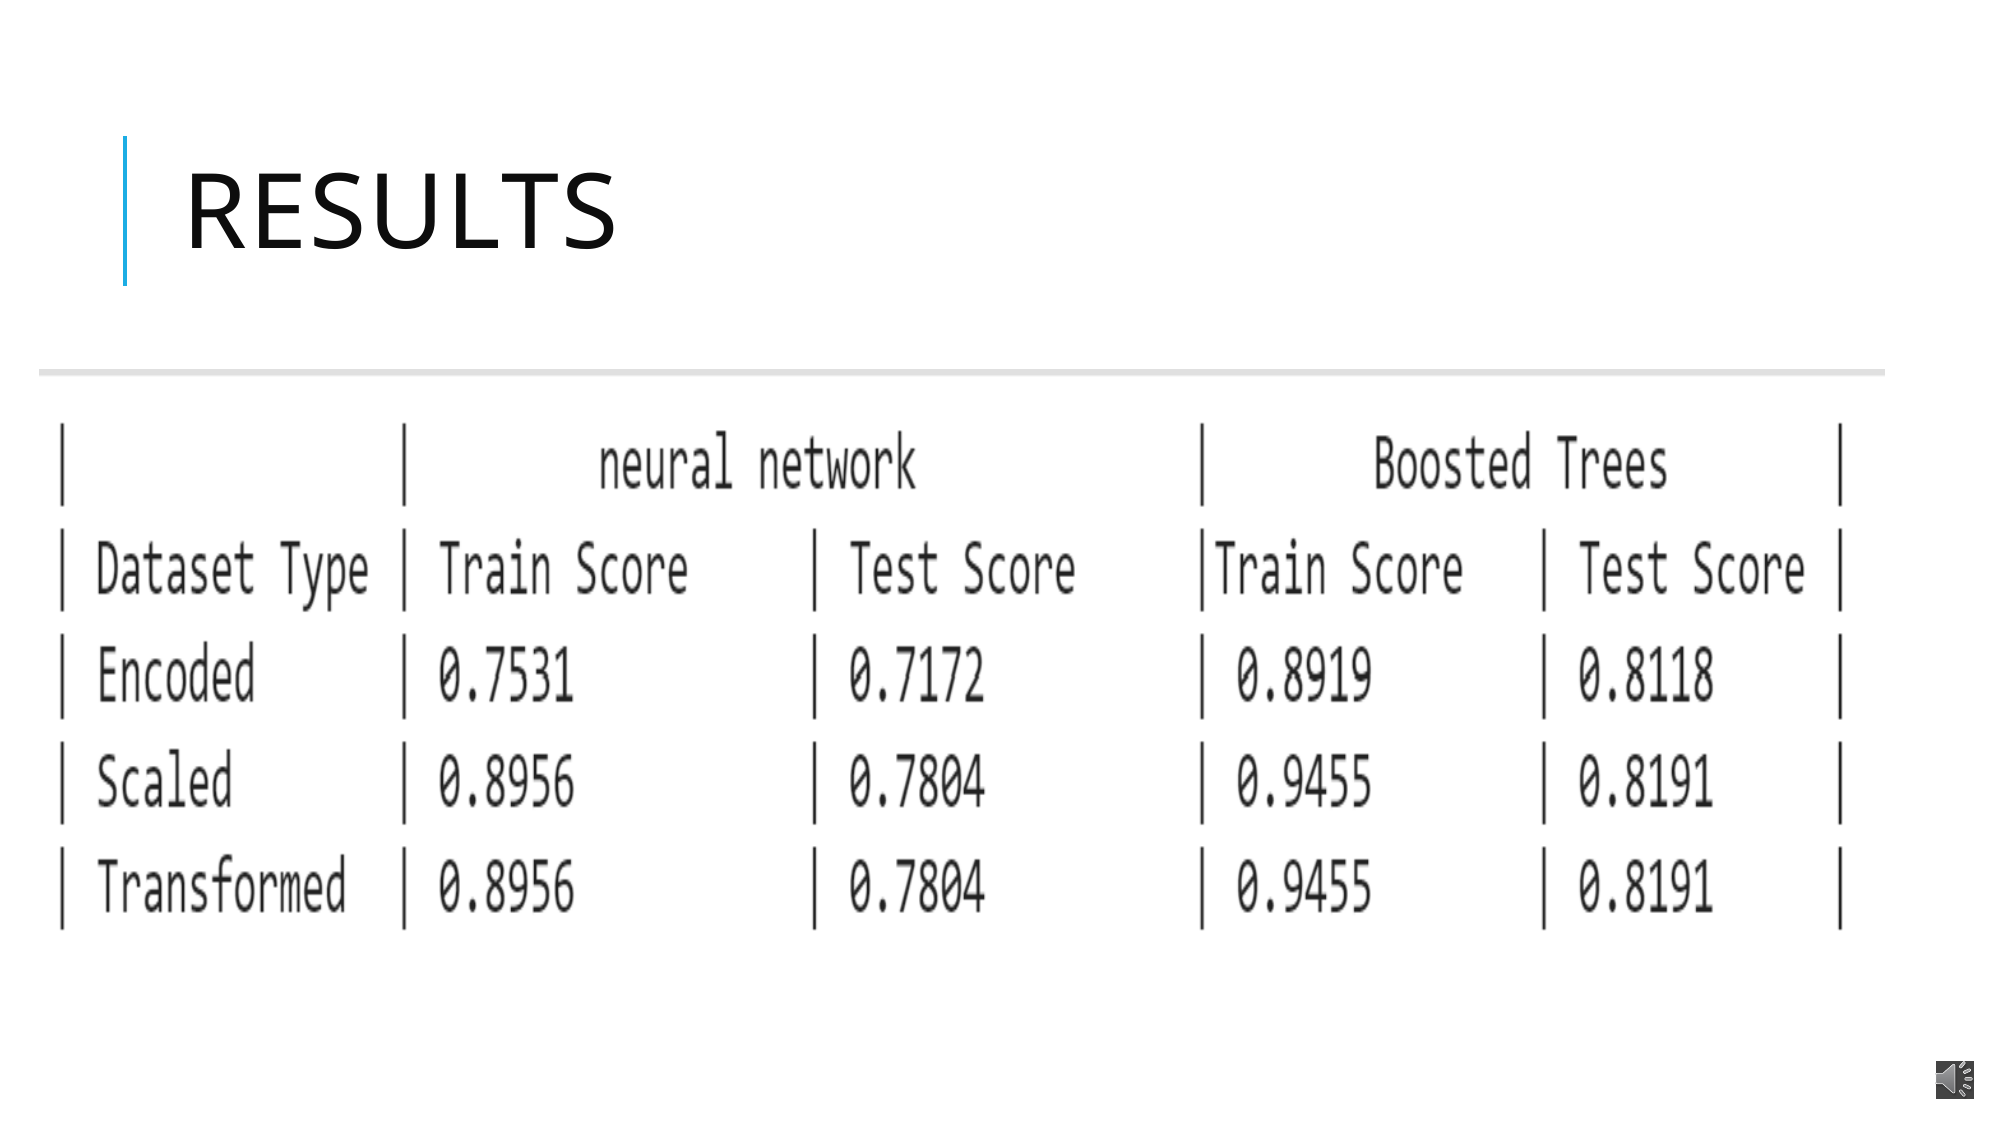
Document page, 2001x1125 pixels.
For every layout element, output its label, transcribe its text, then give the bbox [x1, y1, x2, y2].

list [38, 369, 1885, 983]
title Results [168, 96, 1763, 342]
picture [1934, 1059, 1976, 1101]
